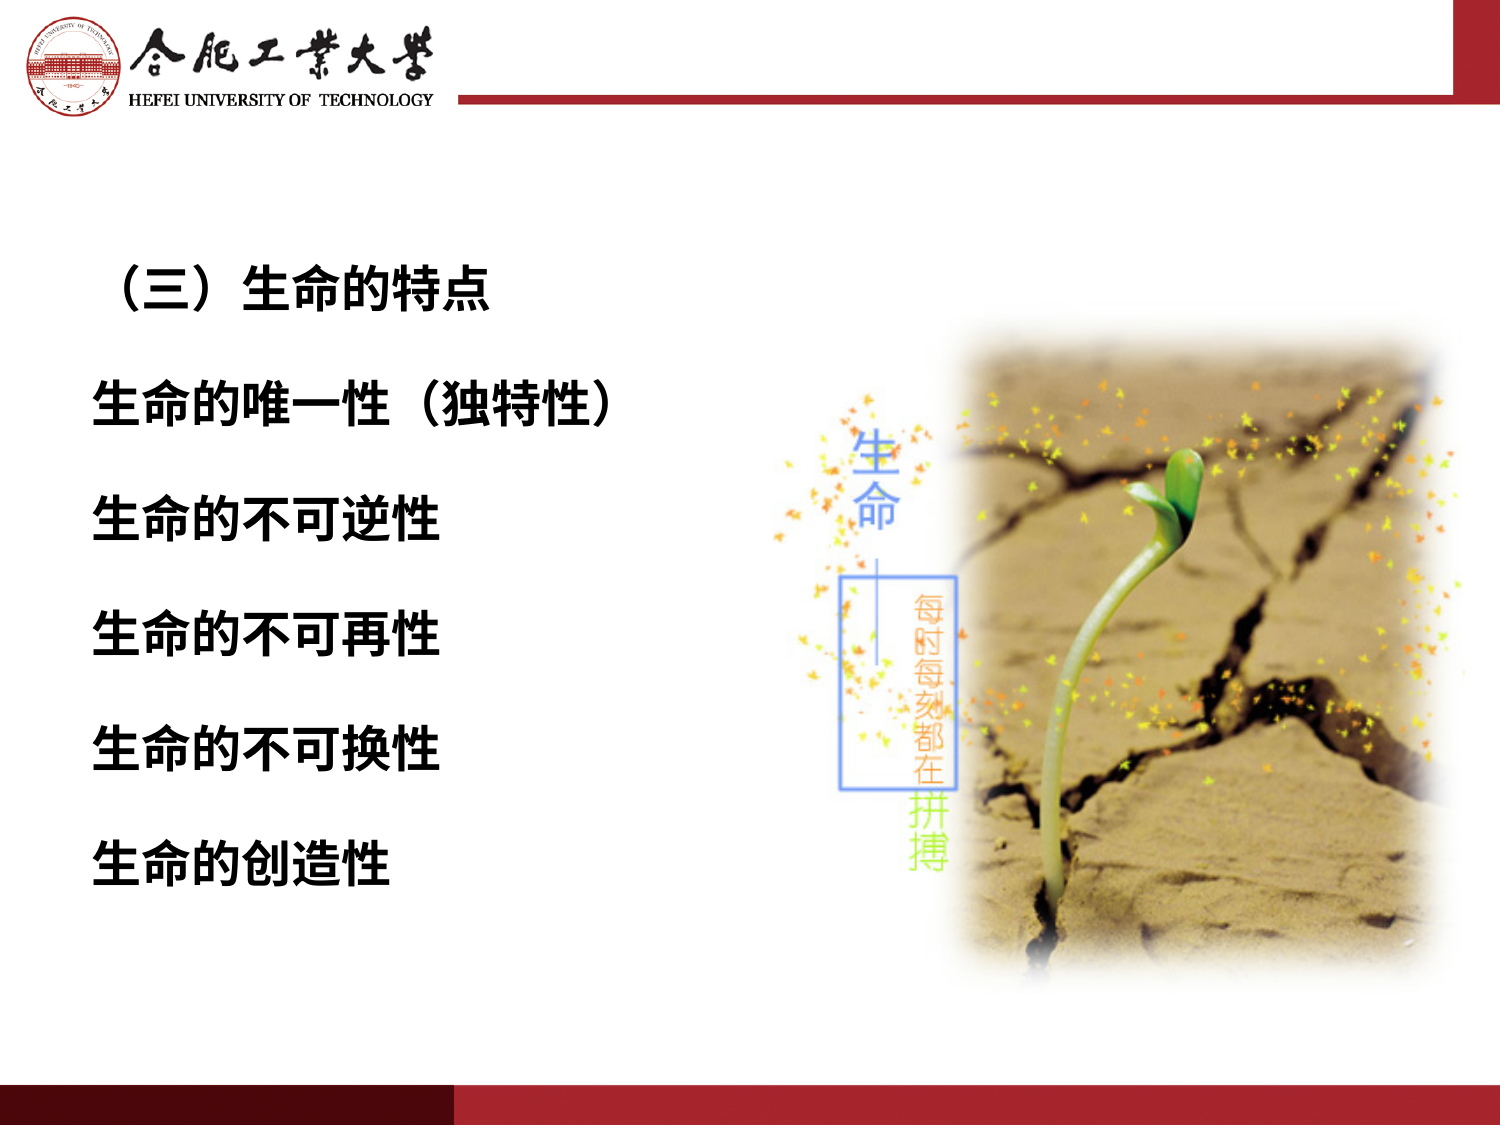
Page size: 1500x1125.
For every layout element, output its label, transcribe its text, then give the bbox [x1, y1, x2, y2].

picture [0, 0, 1500, 1125]
list （三）生命的特点 生命的唯一性（独特性） 生命的不可逆性 生命的不可再性 生命的不可换性 生命的创造性 [76, 219, 1427, 963]
